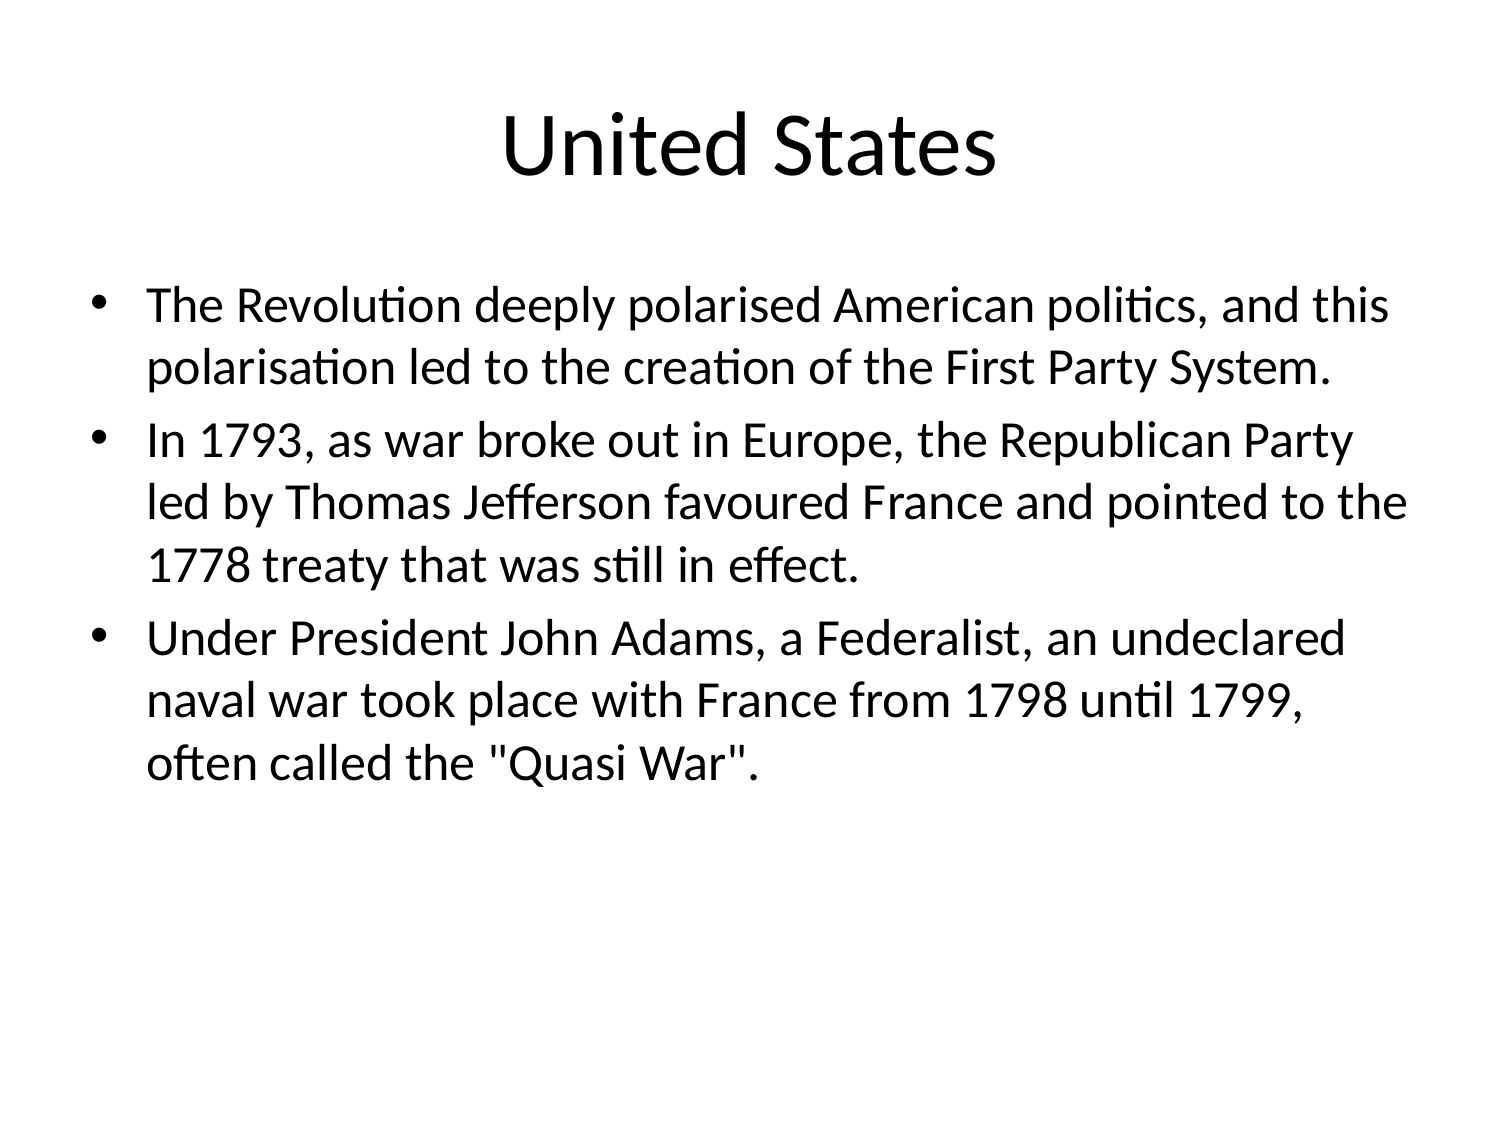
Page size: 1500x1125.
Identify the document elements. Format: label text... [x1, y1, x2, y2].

title United States [75, 45, 1425, 233]
list The Revolution deeply polarised American politics, and this polarisation led to the creation of the First Party System. In 1793, as war broke out in Europe, the Republican Party led by Thomas Jefferson favoured France and pointed to the 1778 treaty that was still in effect. Under President John Adams, a Federalist, an undeclared naval war took place with France from 1798 until 1799, often called the "Quasi War". [75, 262, 1425, 1005]
